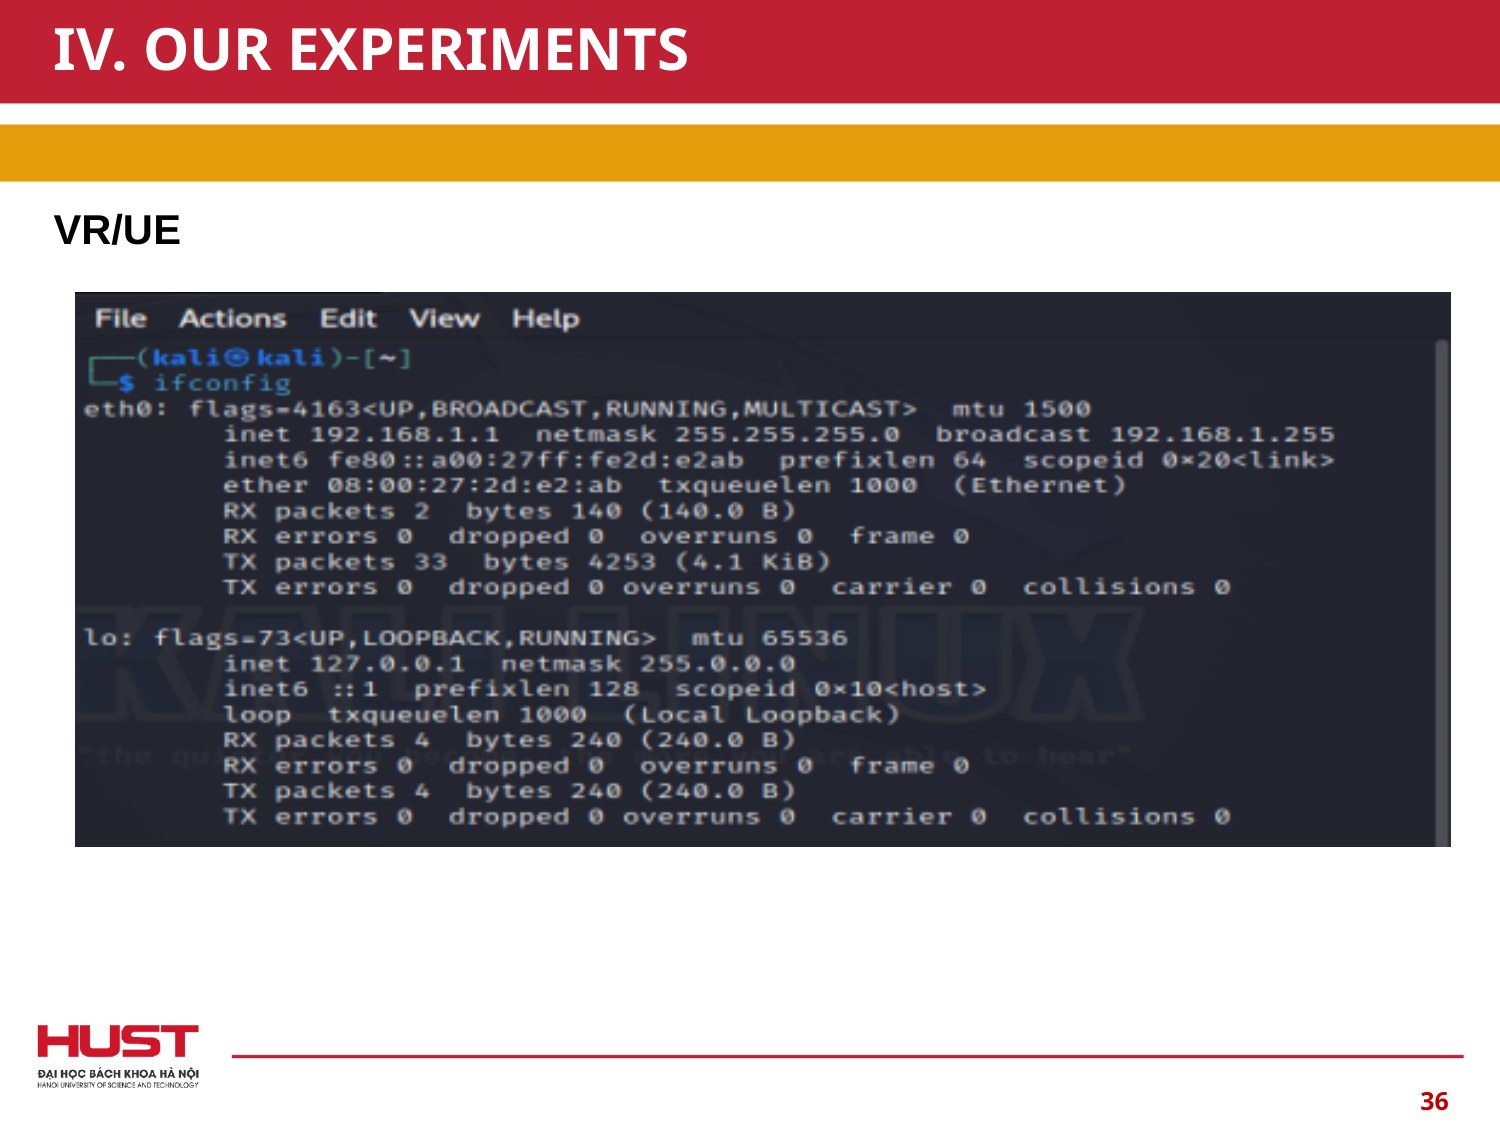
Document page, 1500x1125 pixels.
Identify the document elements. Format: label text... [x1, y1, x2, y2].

slide_number ‹#› [1126, 1078, 1464, 1125]
title IV. OUR EXPERIMENTS [38, 12, 1462, 87]
picture [0, 0, 1500, 1125]
list VR/UE [38, 201, 1462, 1000]
